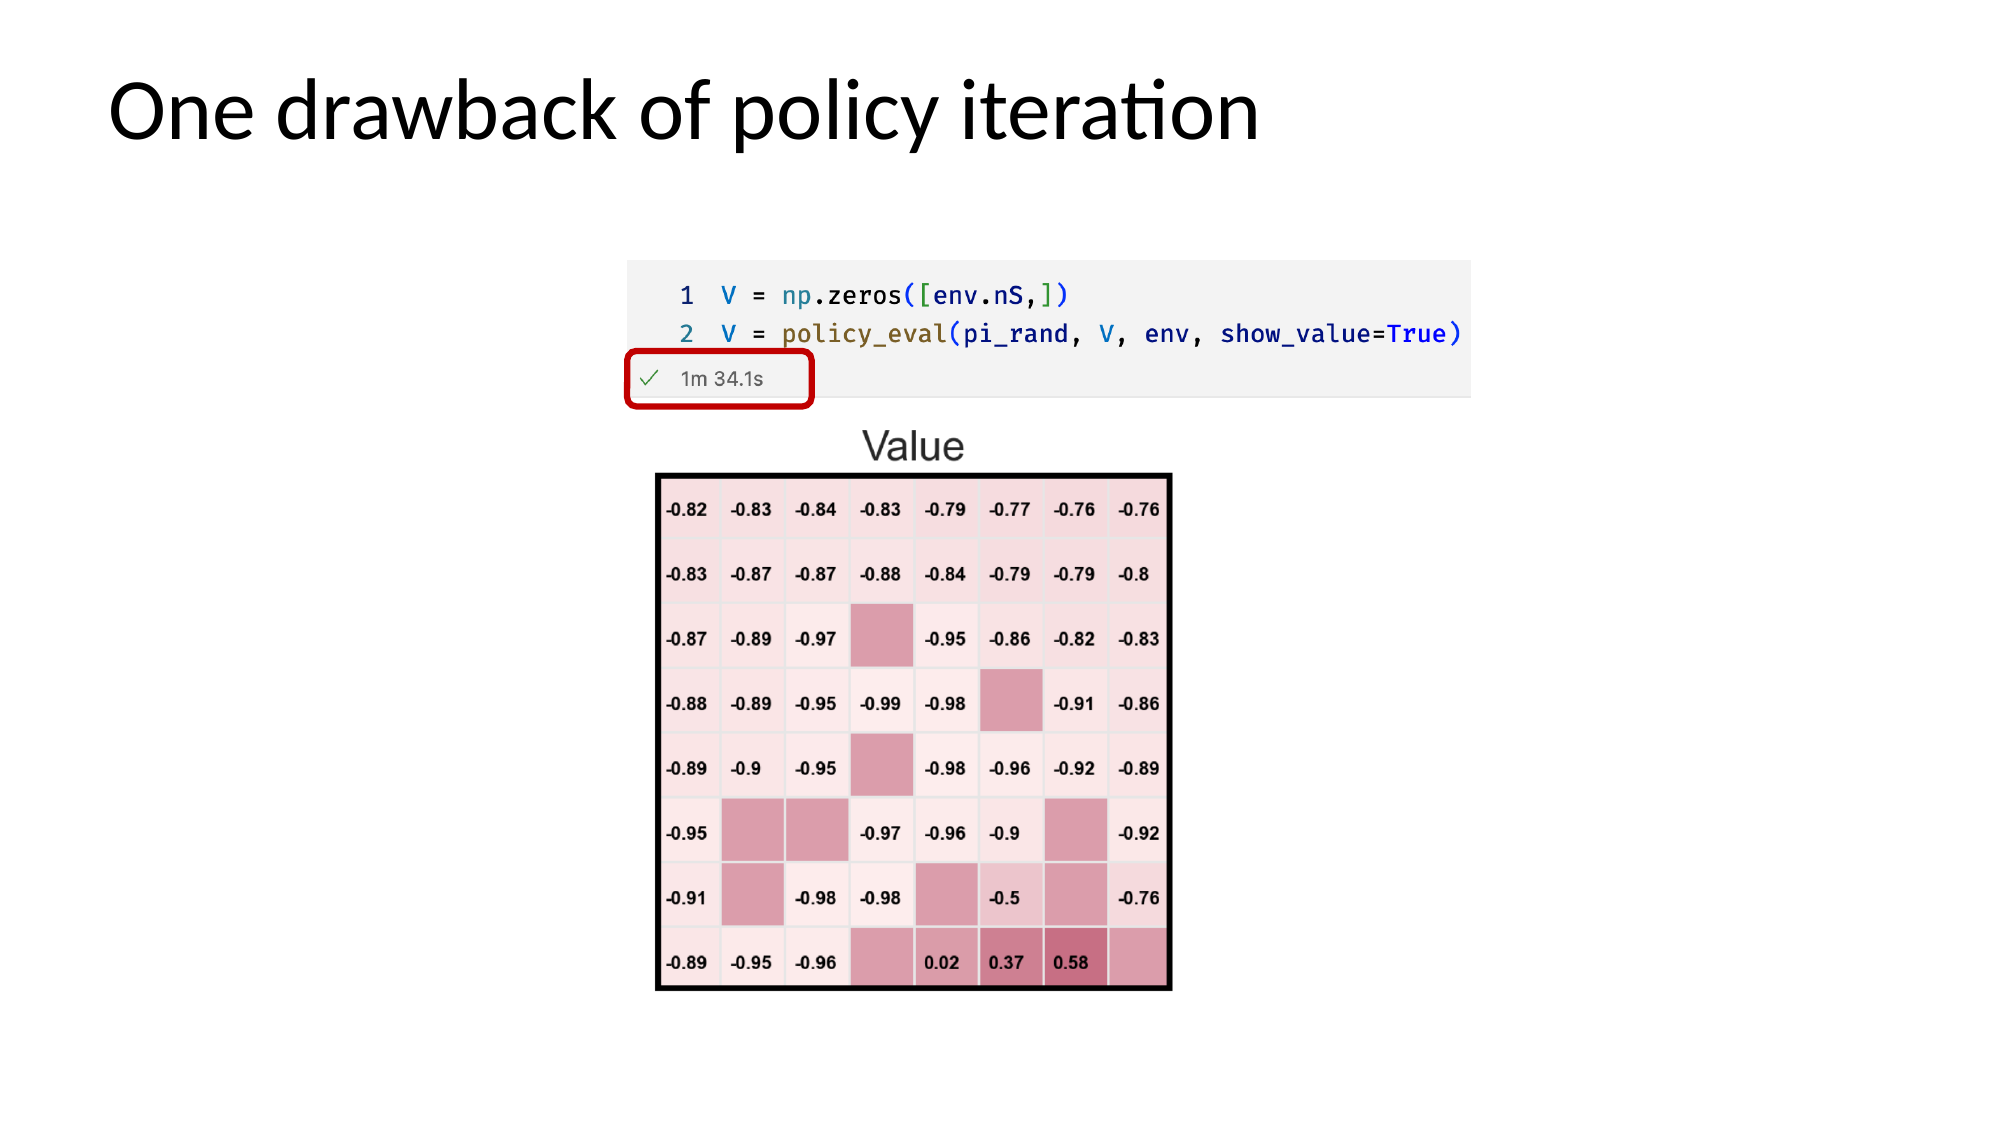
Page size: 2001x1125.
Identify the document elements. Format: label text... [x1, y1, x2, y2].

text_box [627, 260, 1471, 1004]
text_box One drawback of policy iteration [93, 2, 1966, 220]
